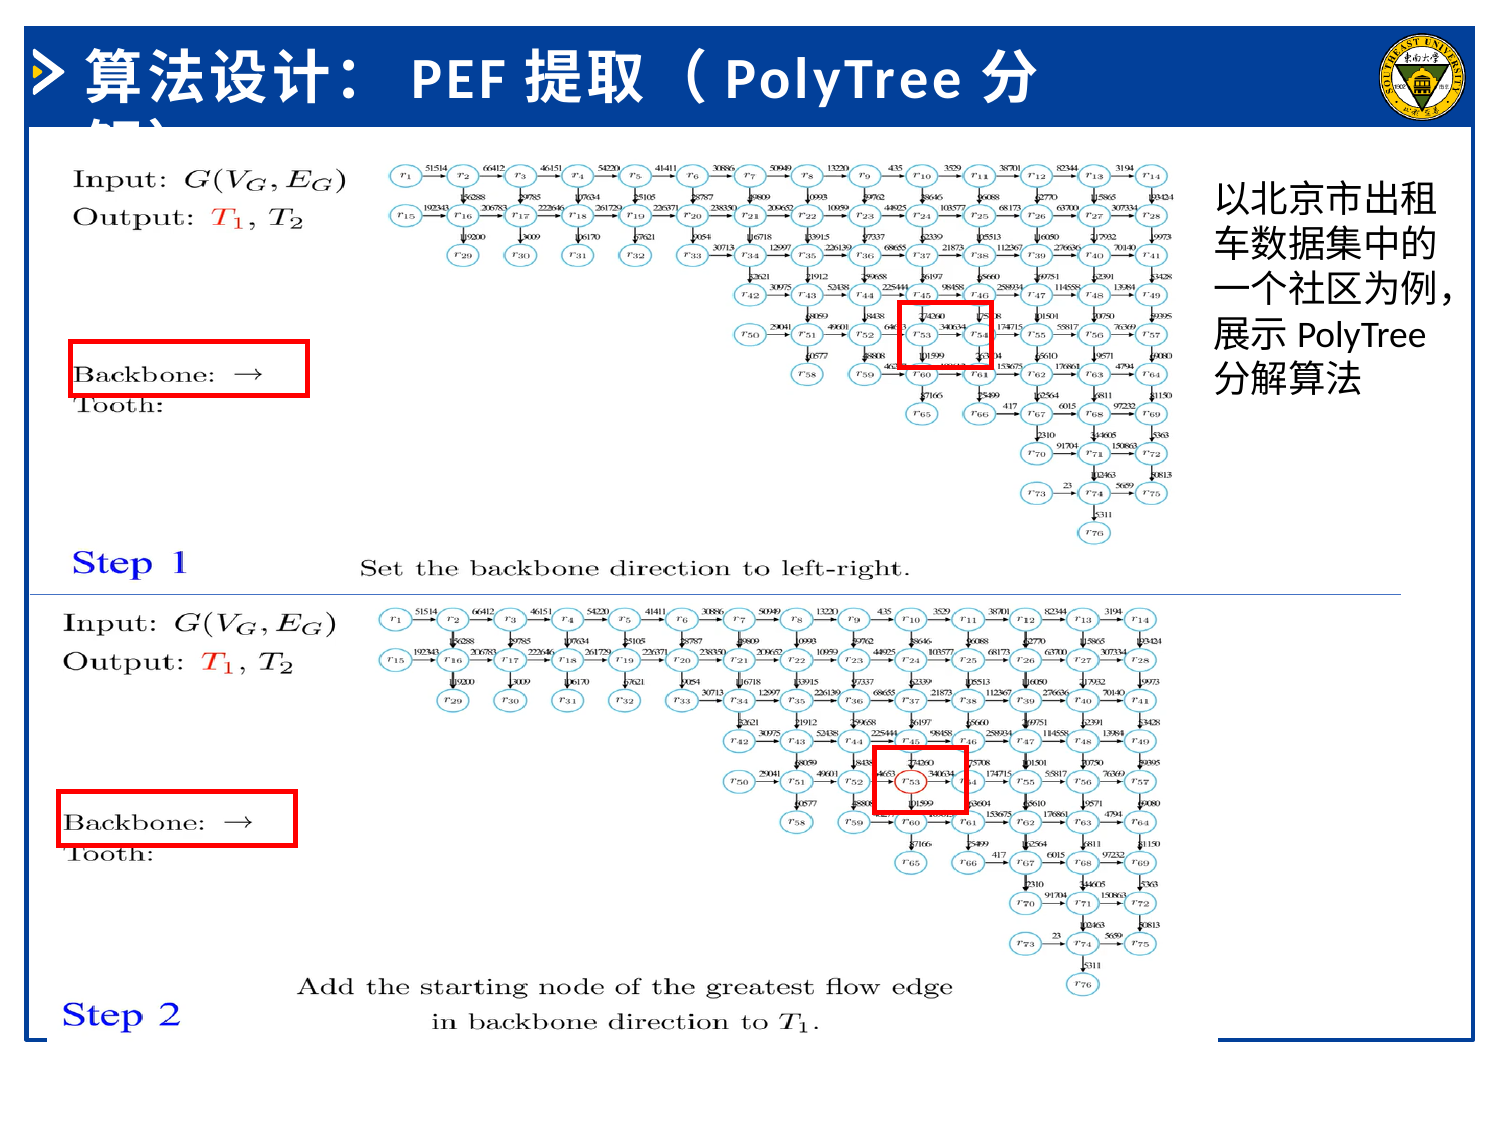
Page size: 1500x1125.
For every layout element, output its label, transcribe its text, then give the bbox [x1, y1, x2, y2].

picture [1378, 33, 1467, 121]
picture [45, 144, 1218, 594]
text_box 算法设计：PEF提取（PolyTree分解） [70, 32, 1158, 144]
text_box 以北京市出租车数据集中的一个社区为例，展示PolyTree分解算法 [1215, 167, 1469, 408]
picture [47, 595, 1218, 1045]
